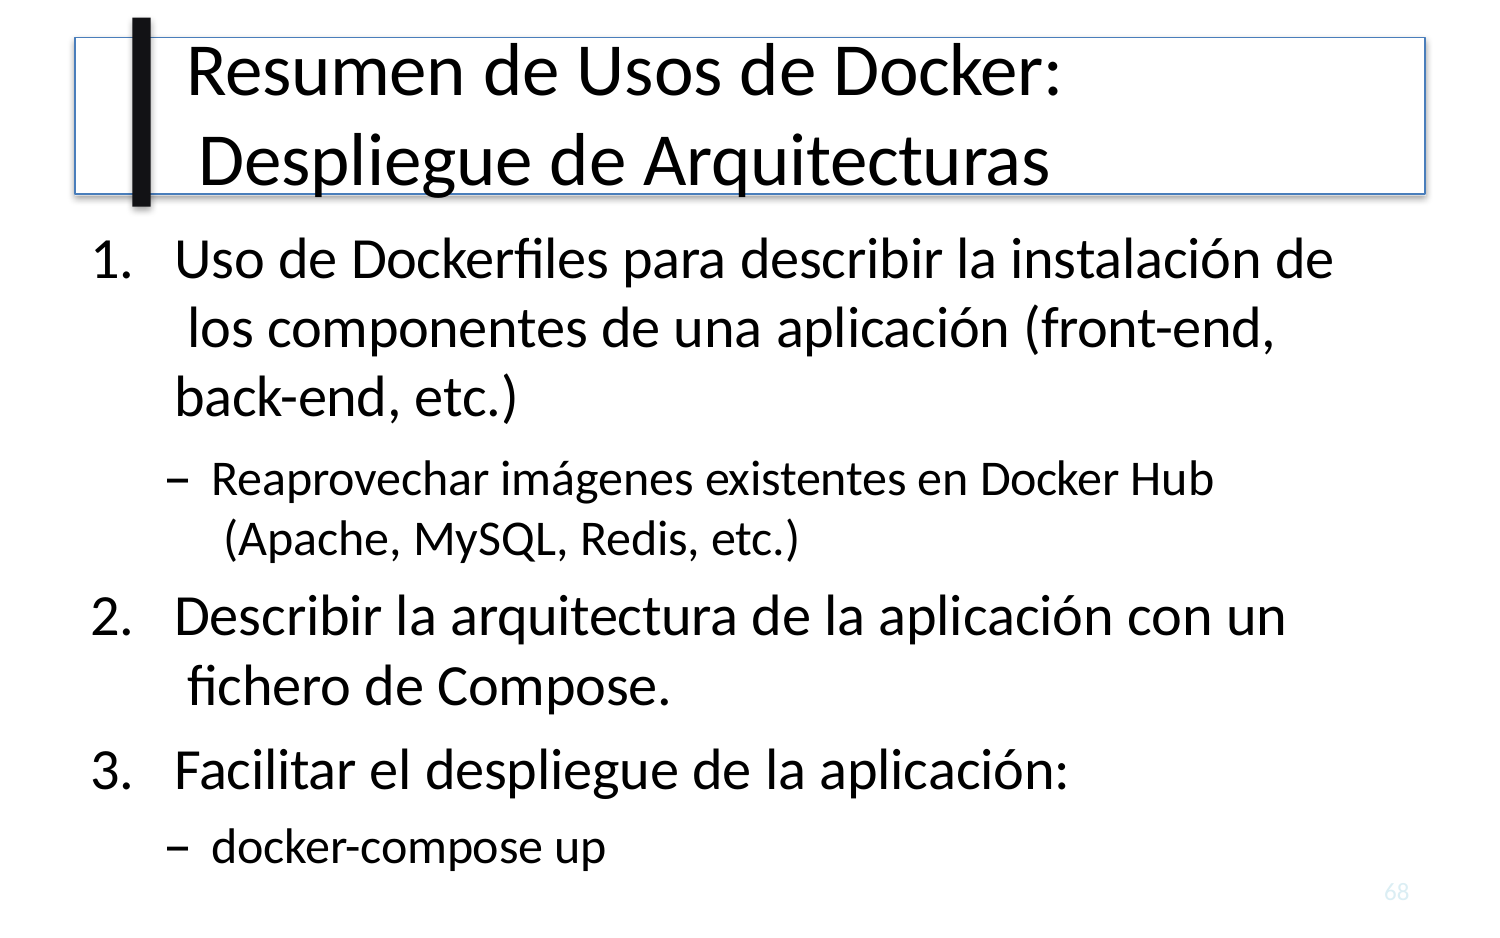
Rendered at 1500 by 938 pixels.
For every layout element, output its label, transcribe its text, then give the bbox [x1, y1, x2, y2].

slide_number 68 [1377, 874, 1416, 938]
title Resumen de Usos de Docker: Despliegue de Arquitecturas [184, 18, 1316, 201]
picture [66, 13, 1434, 218]
text_box Uso de Dockerfiles para describir la instalación de los componentes de una aplicación (front-end, back-end, etc.) Reaprovechar imágenes existentes en Docker Hub (Apache, MySQL, Redis, etc.) Describir la arquitectura de la aplicación con un fichero de Compose. Facilitar el despliegue de la aplicación: docker-compose up [87, 220, 1347, 874]
